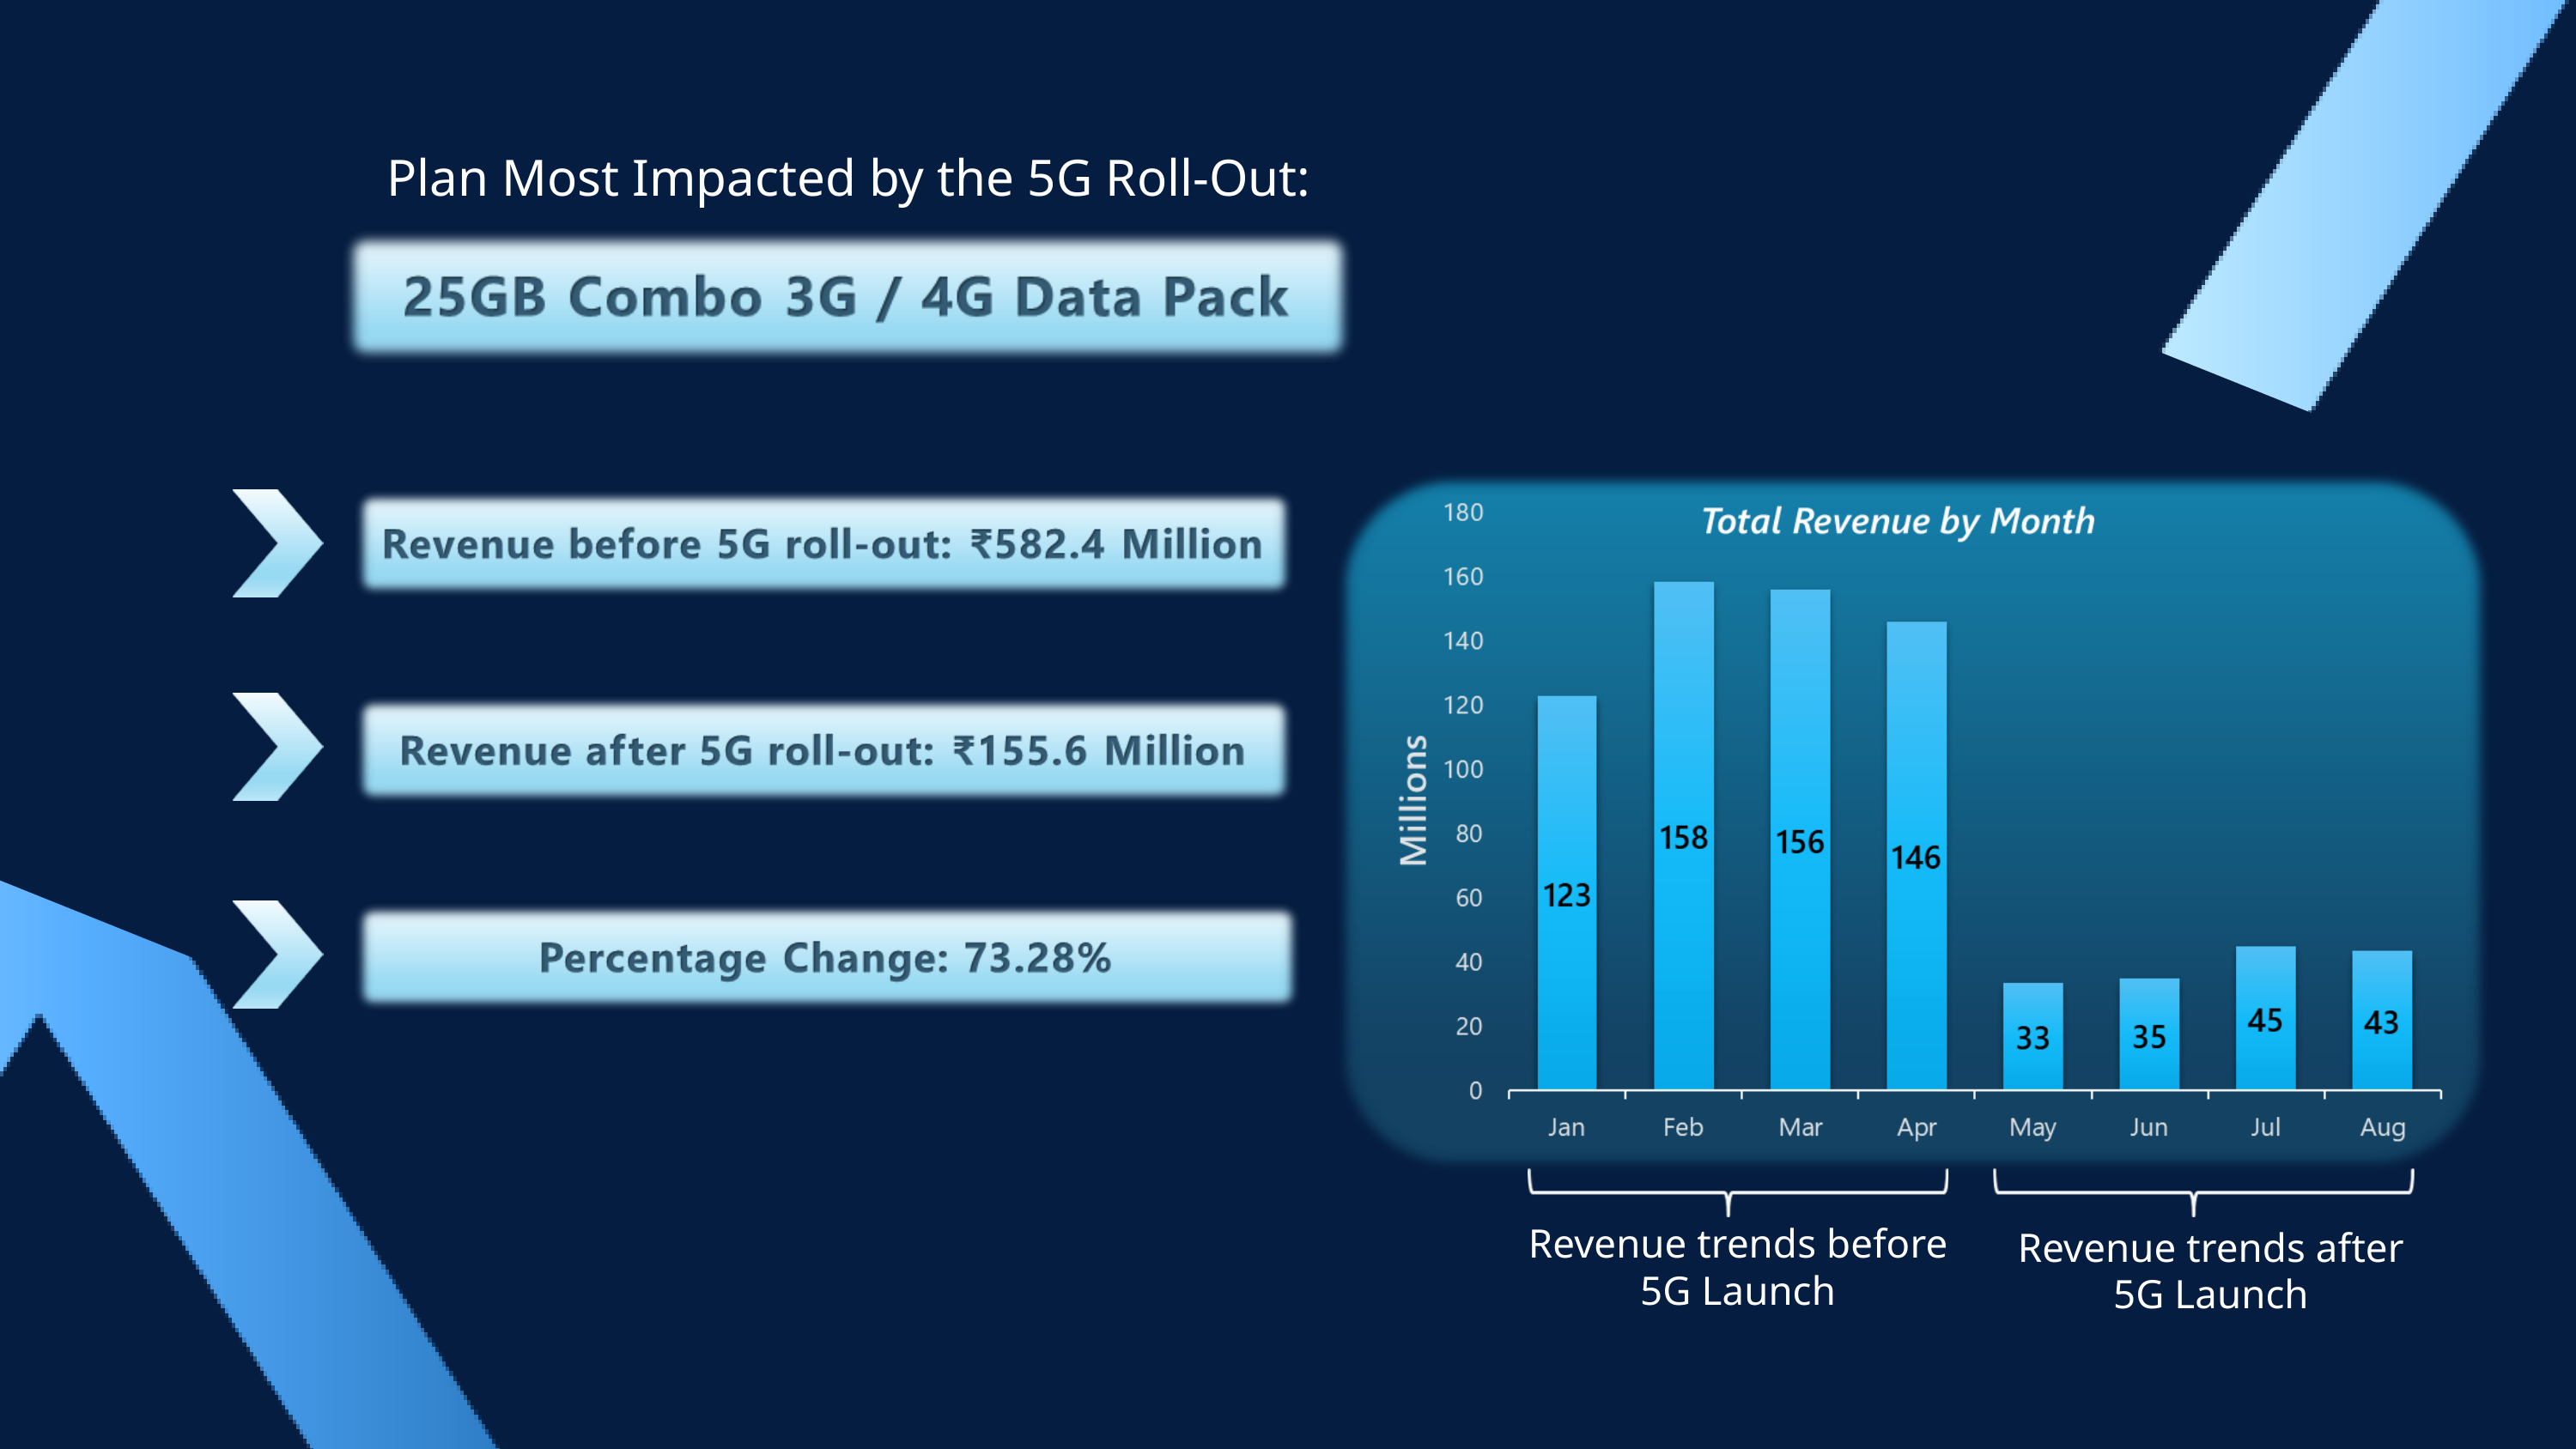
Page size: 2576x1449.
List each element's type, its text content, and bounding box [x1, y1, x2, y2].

text_box [351, 487, 1297, 601]
text_box Plan Most Impacted by the 5G Roll-Out: [338, 145, 1358, 206]
text_box [351, 693, 1297, 809]
text_box [232, 489, 324, 598]
text_box [1528, 1177, 1949, 1217]
text_box [1332, 468, 2494, 1177]
text_box Revenue trends before 5G Launch [1515, 1218, 1961, 1313]
text_box [232, 693, 324, 801]
text_box [351, 900, 1304, 1015]
text_box Revenue trends after 5G Launch [2004, 1222, 2418, 1318]
text_box [1923, 0, 2576, 519]
text_box [1993, 1168, 2415, 1217]
text_box [338, 226, 1358, 368]
text_box [0, 880, 775, 1449]
text_box [232, 900, 324, 1009]
